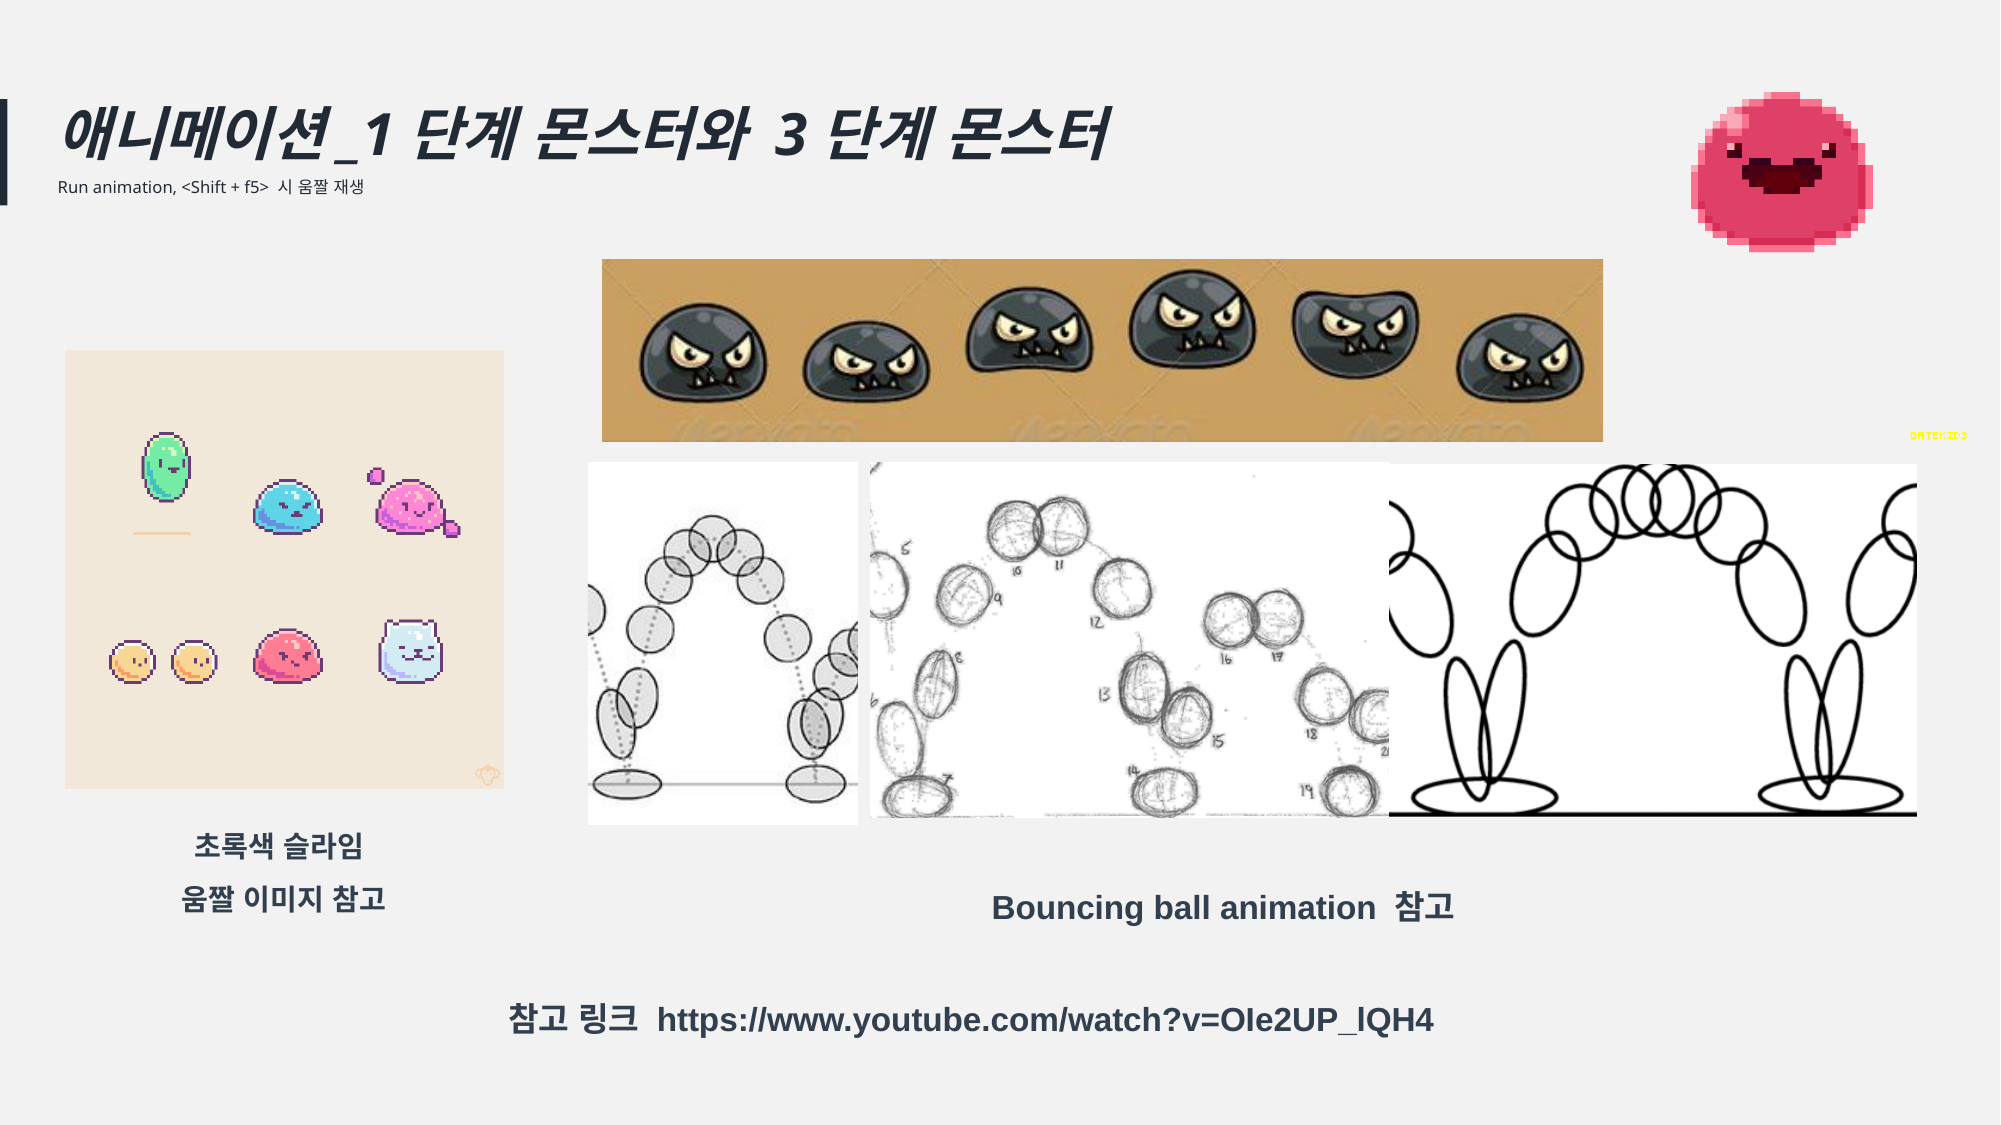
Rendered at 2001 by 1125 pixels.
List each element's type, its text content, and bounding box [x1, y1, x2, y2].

text_box [0, 99, 8, 206]
picture [601, 77, 1968, 442]
text_box 참고 링크 https://www.youtube.com/watch?v=OIe2UP_lQH4 [340, 970, 1604, 1046]
picture [870, 462, 1917, 818]
text_box 초록색 슬라임 움짤 이미지 참고 [78, 803, 490, 984]
picture [64, 350, 504, 790]
text_box 애니메이션_1단계 몬스터와 3단계 몬스터 Run animation, <Shift + f5> 시 움짤 재생 [42, 54, 1294, 204]
picture [587, 462, 858, 825]
text_box Bouncing ball animation 참고 [870, 858, 1577, 934]
